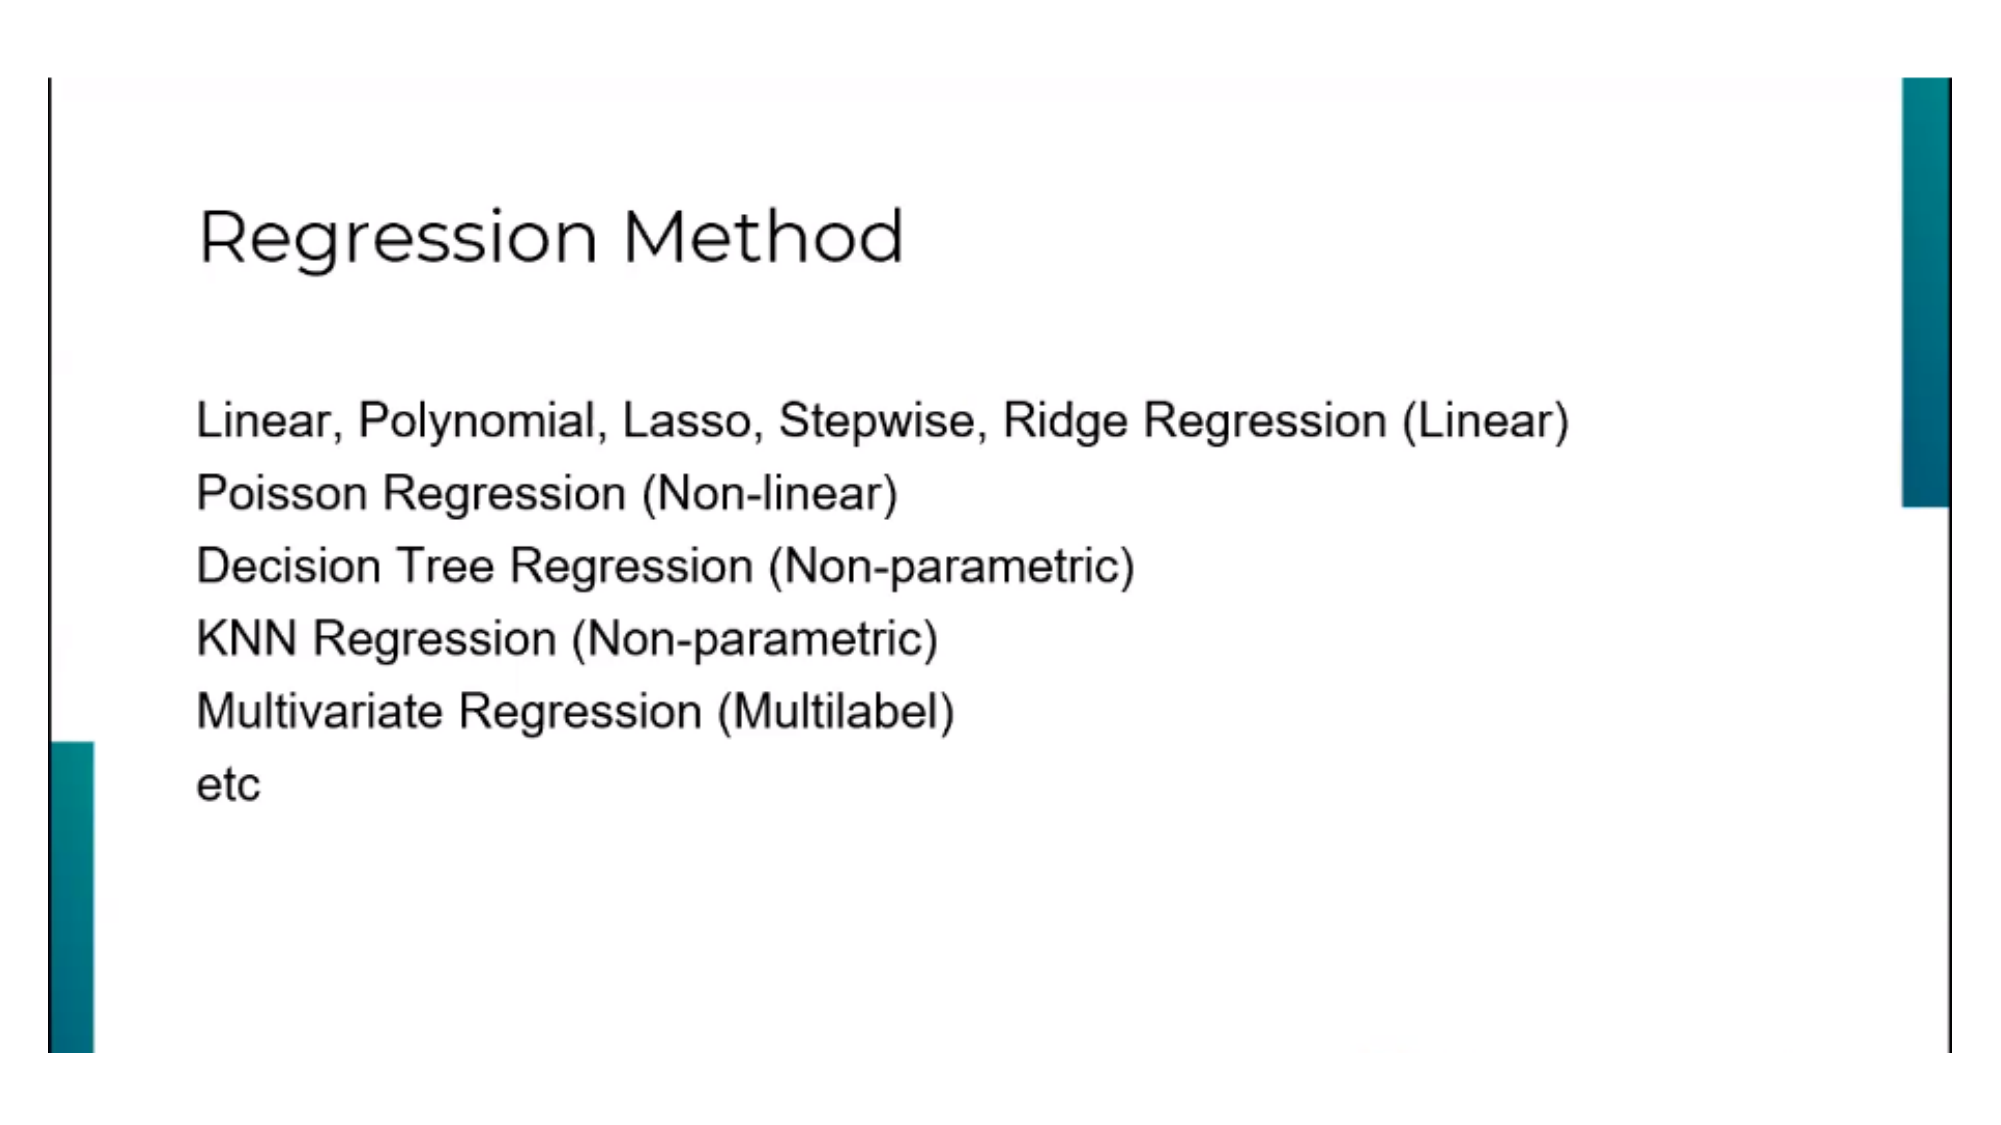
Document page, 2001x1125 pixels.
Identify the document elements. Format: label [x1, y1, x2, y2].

picture [48, 72, 1952, 1053]
